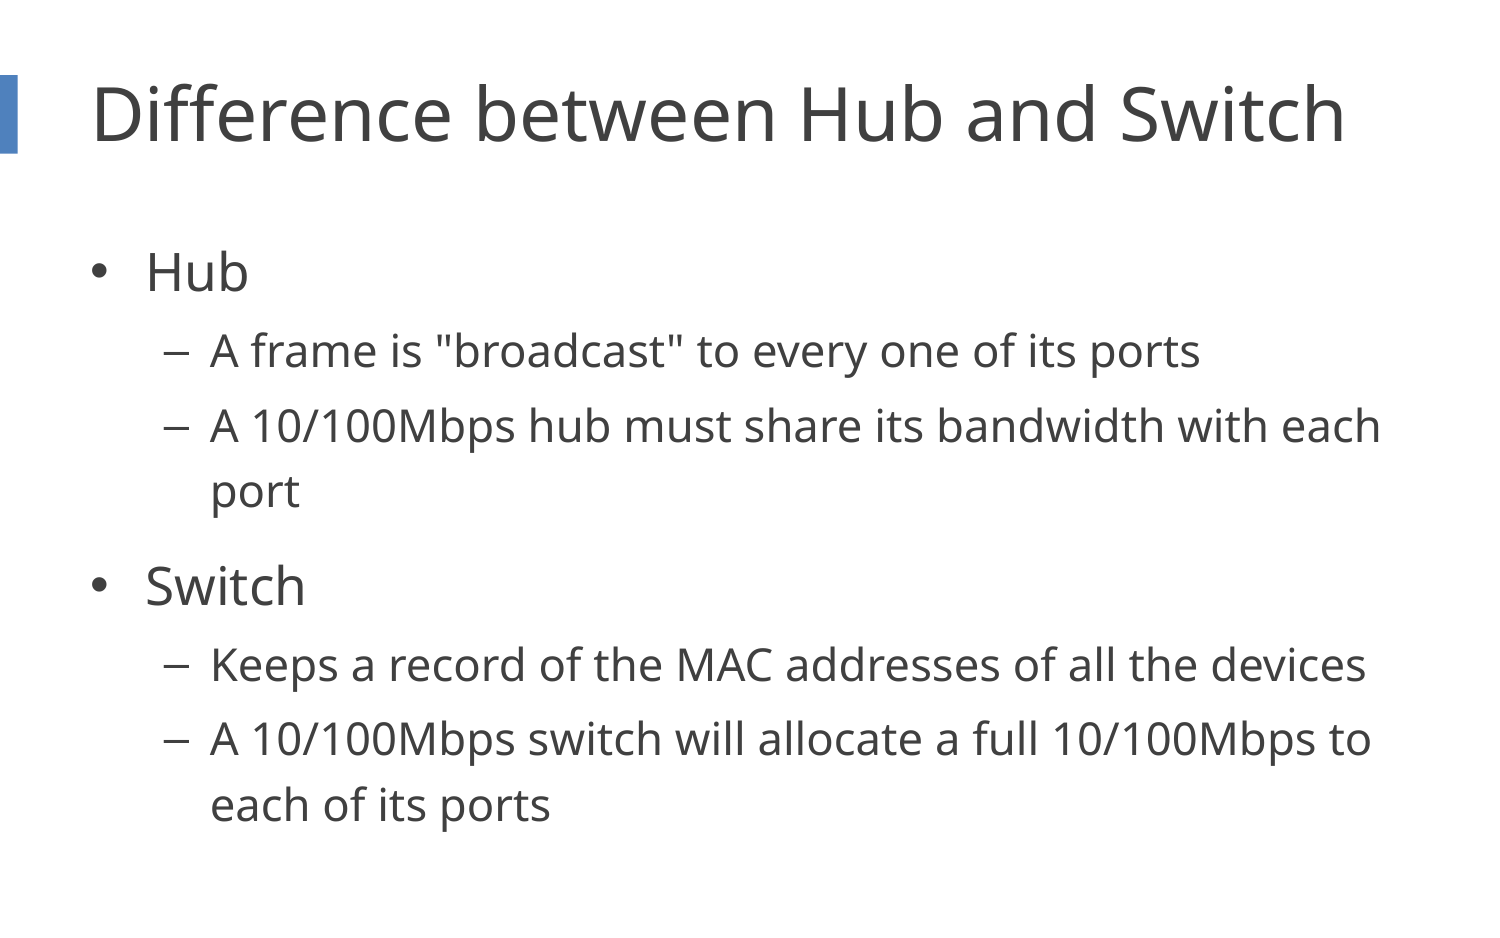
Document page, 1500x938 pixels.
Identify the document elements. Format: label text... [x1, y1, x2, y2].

list Hub A frame is "broadcast" to every one of its ports A 10/100Mbps hub must share its bandwidth with each port Switch Keeps a record of the MAC addresses of all the devices A 10/100Mbps switch will allocate a full 10/100Mbps to each of its ports [75, 218, 1425, 847]
title Difference between Hub and Switch [75, 37, 1425, 186]
